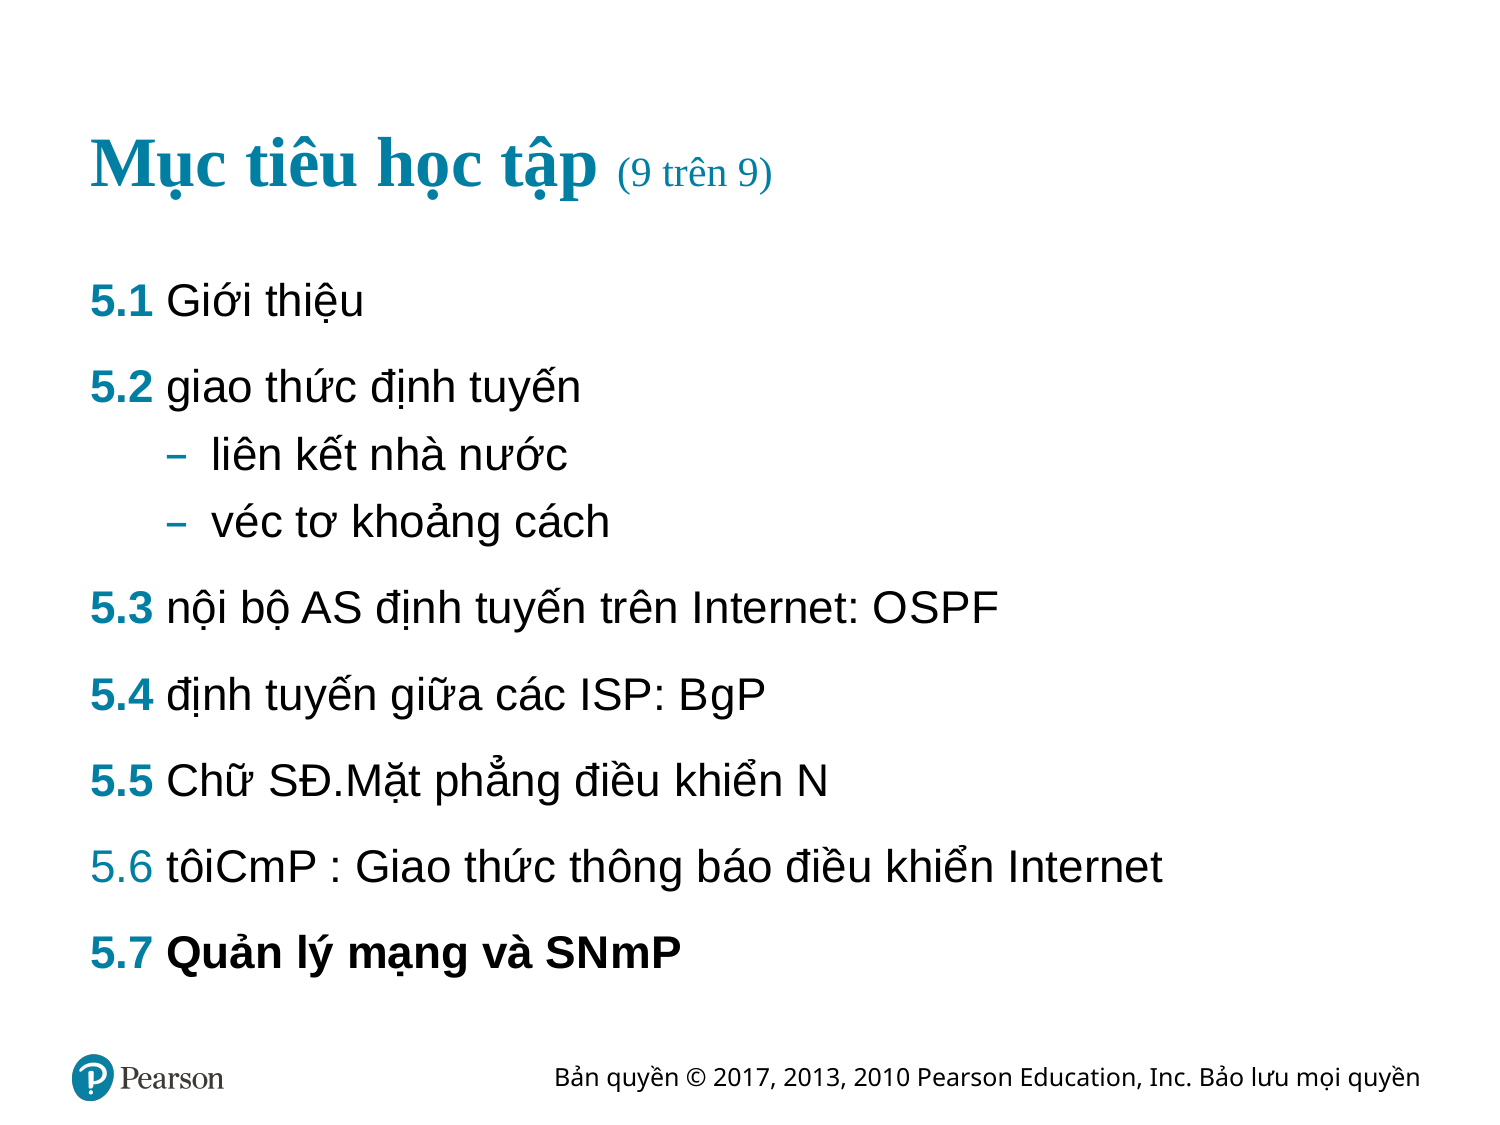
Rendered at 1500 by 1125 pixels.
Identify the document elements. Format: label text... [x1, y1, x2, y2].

title Mục tiêu học tập (9 trên 9) [75, 0, 1425, 216]
picture [72, 1087, 83, 1101]
picture [72, 1054, 88, 1070]
list 5.1 Giới thiệu 5.2 giao thức định tuyến liên kết nhà nước véc tơ khoảng cách 5.3 nội bộ A S định tuyến trên Internet: O S P F 5.4 định tuyến giữa các ISP: B g P 5.5 Chữ S Đ. Mặt phẳng điều khiển N 5.6 tôi C m P : Giao thức thông báo điều khiển Internet 5.7 Quản lý mạng và S N m P [75, 255, 1425, 994]
picture [98, 1054, 224, 1101]
picture [80, 1063, 106, 1088]
